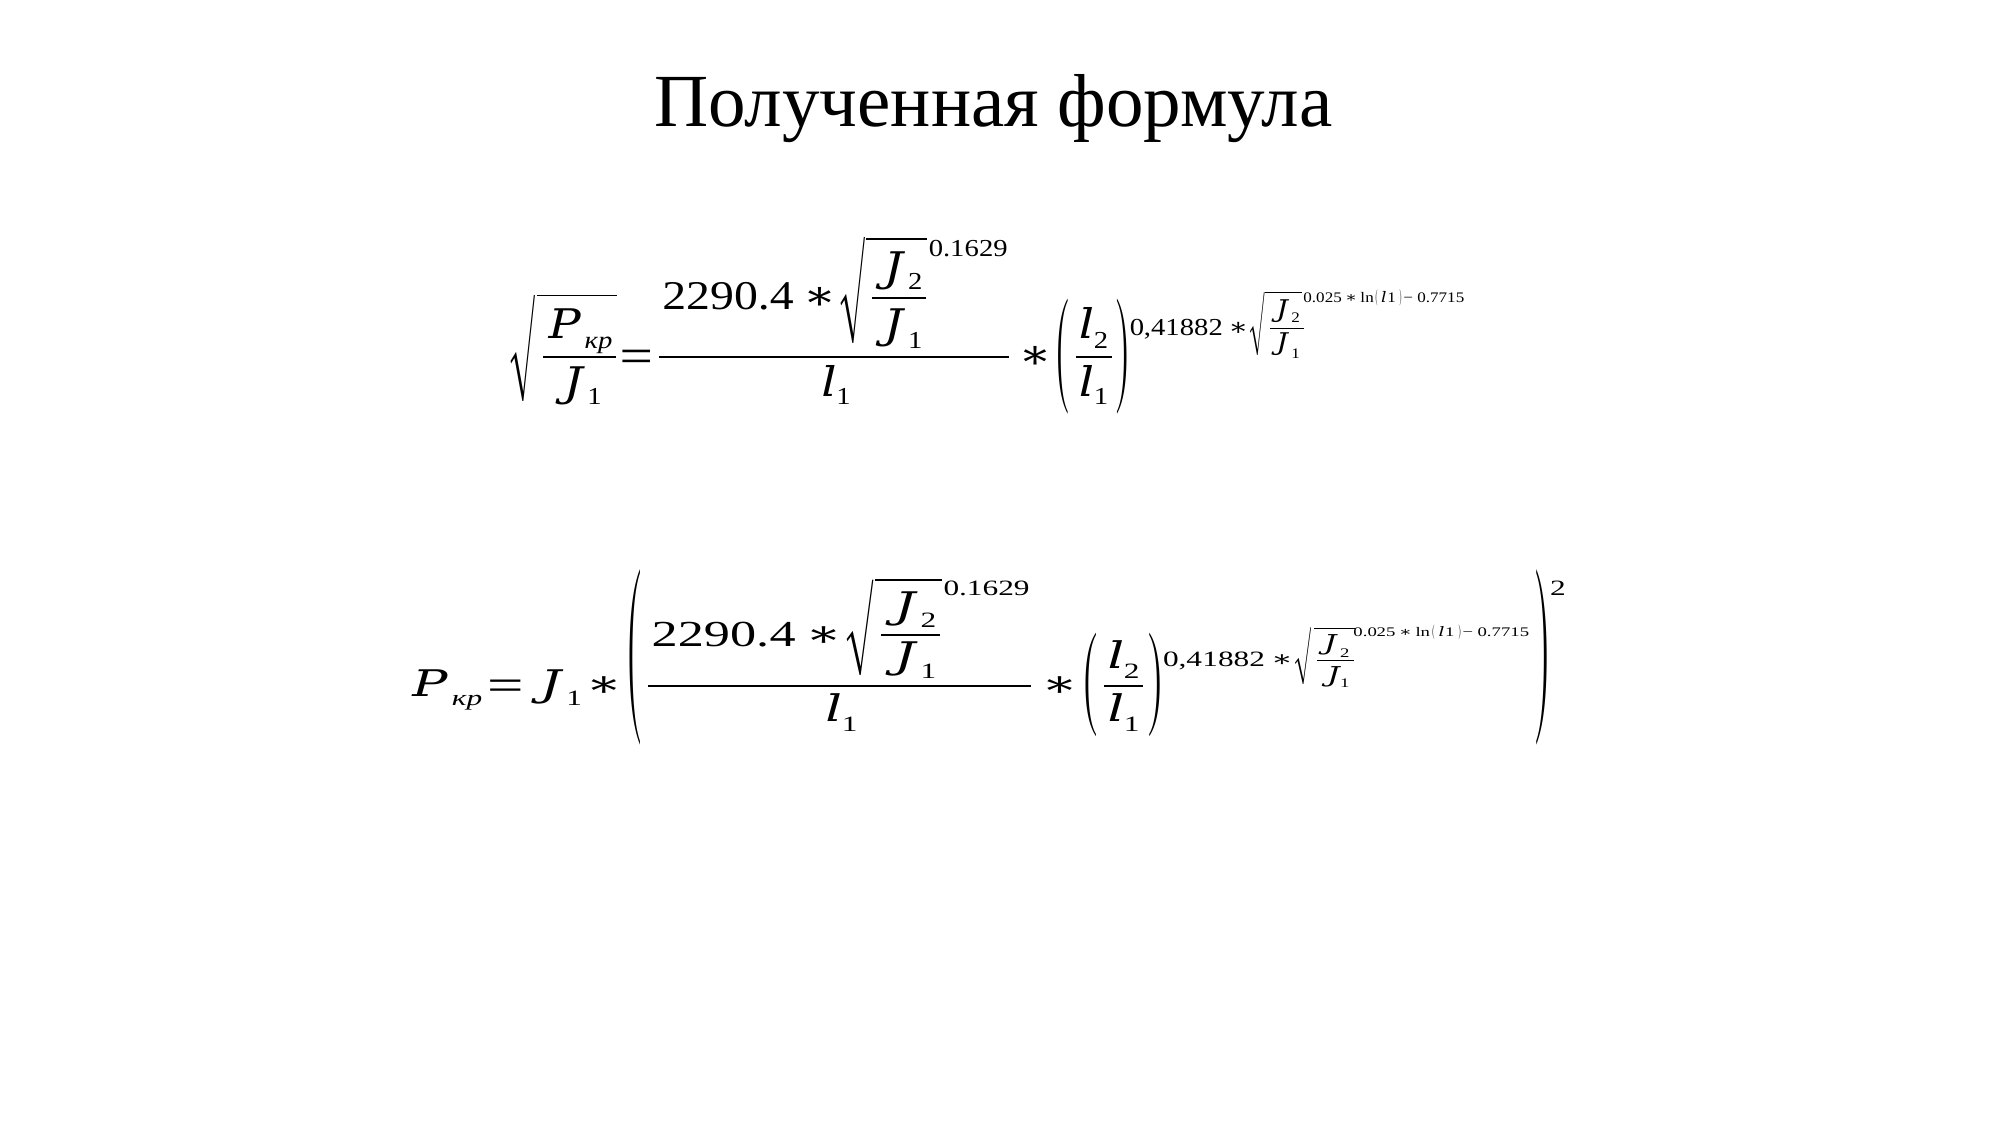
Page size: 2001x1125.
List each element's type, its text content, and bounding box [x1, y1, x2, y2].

text_box Полученная формула [78, 31, 1909, 175]
